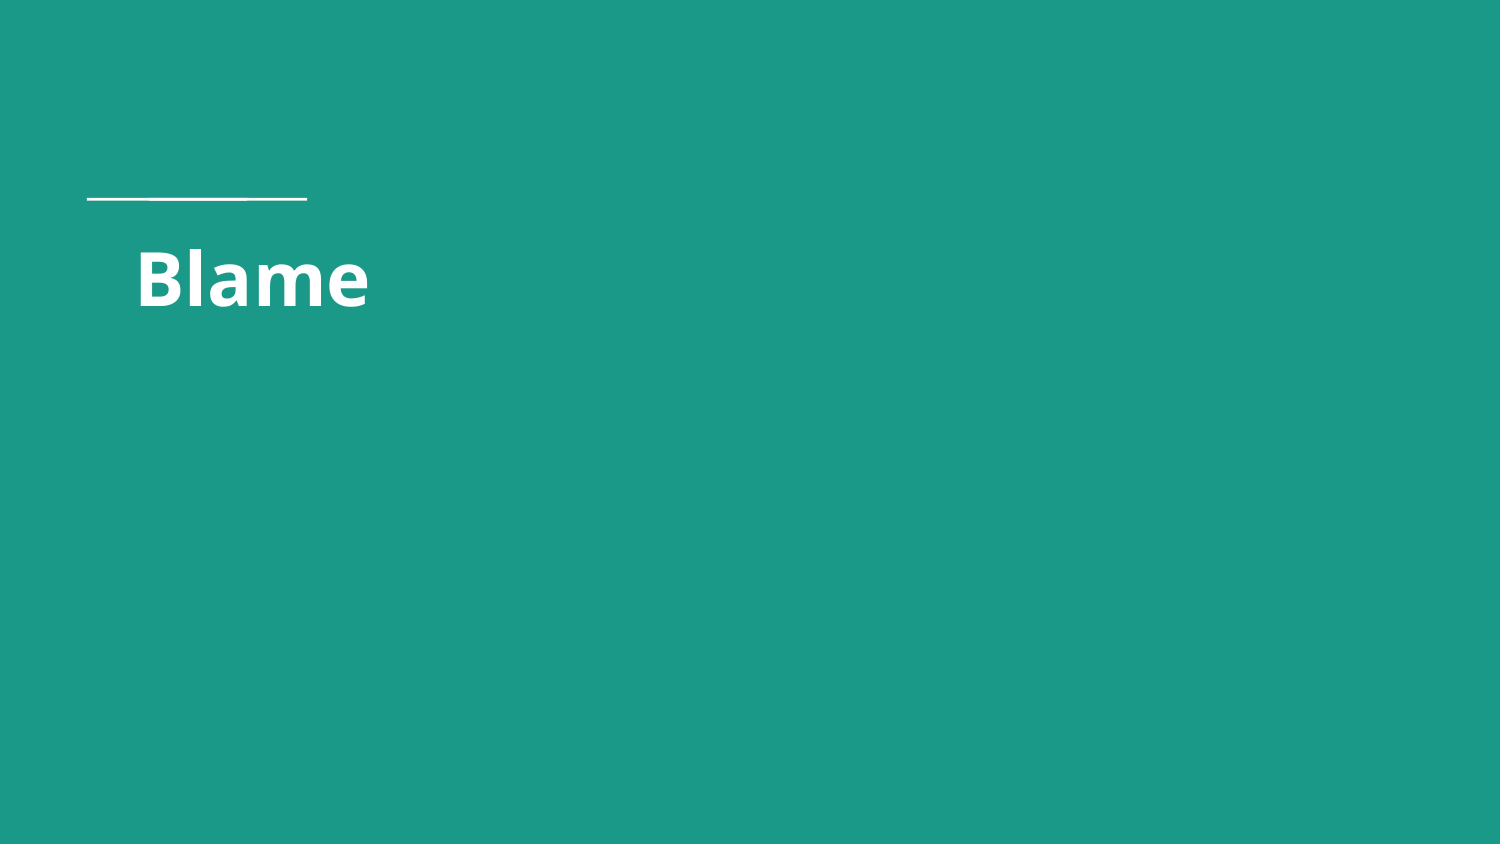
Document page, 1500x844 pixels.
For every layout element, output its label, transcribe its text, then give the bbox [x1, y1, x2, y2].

title Blame [119, 216, 1381, 466]
